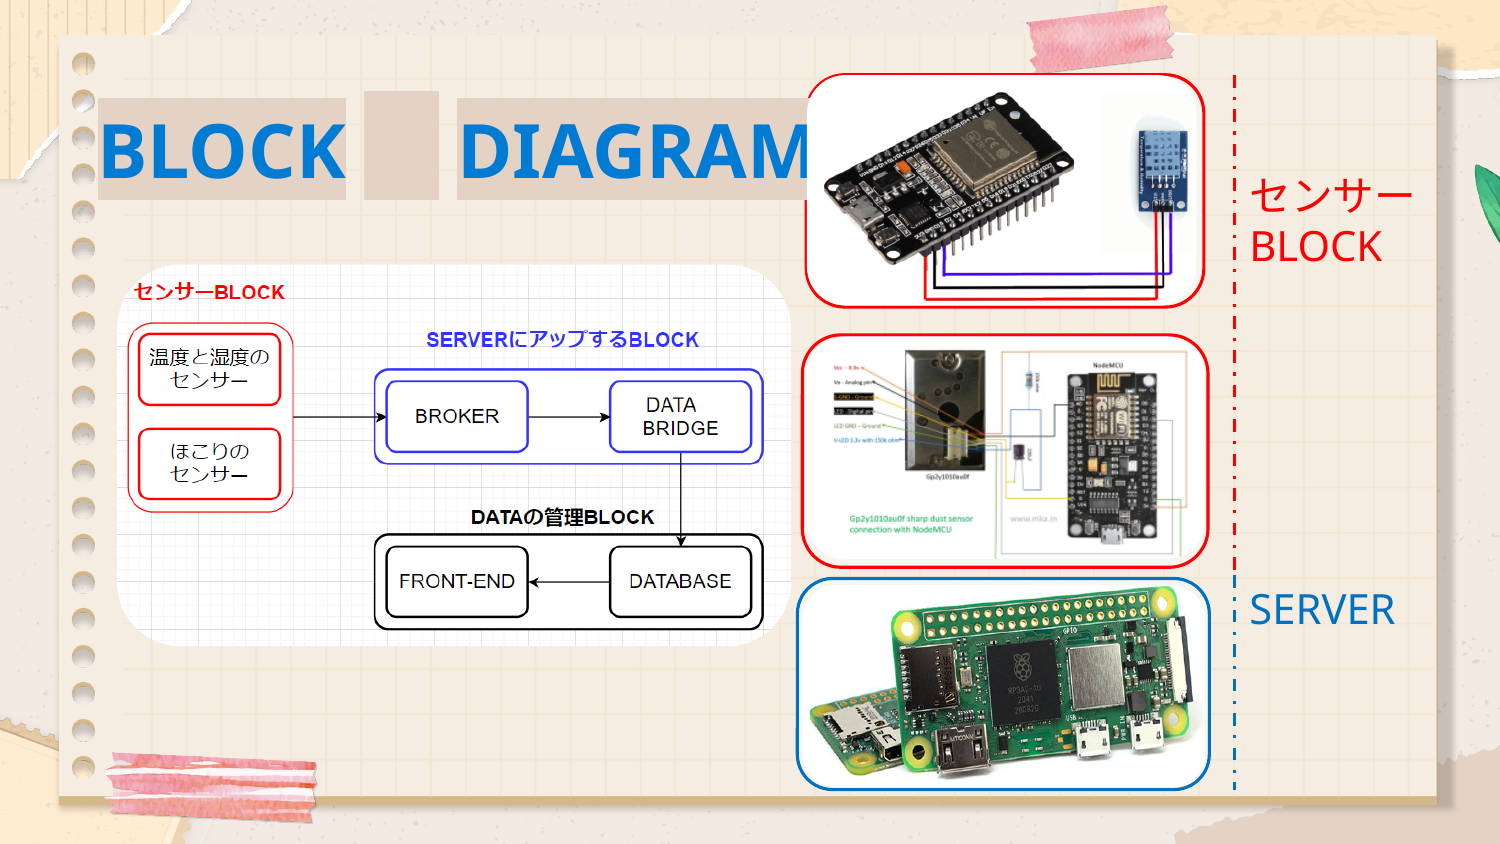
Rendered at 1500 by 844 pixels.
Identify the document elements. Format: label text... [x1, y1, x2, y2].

text_box [815, 578, 1192, 583]
picture [0, 0, 1500, 844]
text_box センサーBLOCK [1238, 162, 1473, 278]
text_box BLOCK DIAGRAM [30, 79, 801, 218]
text_box SERVER [1238, 575, 1473, 641]
